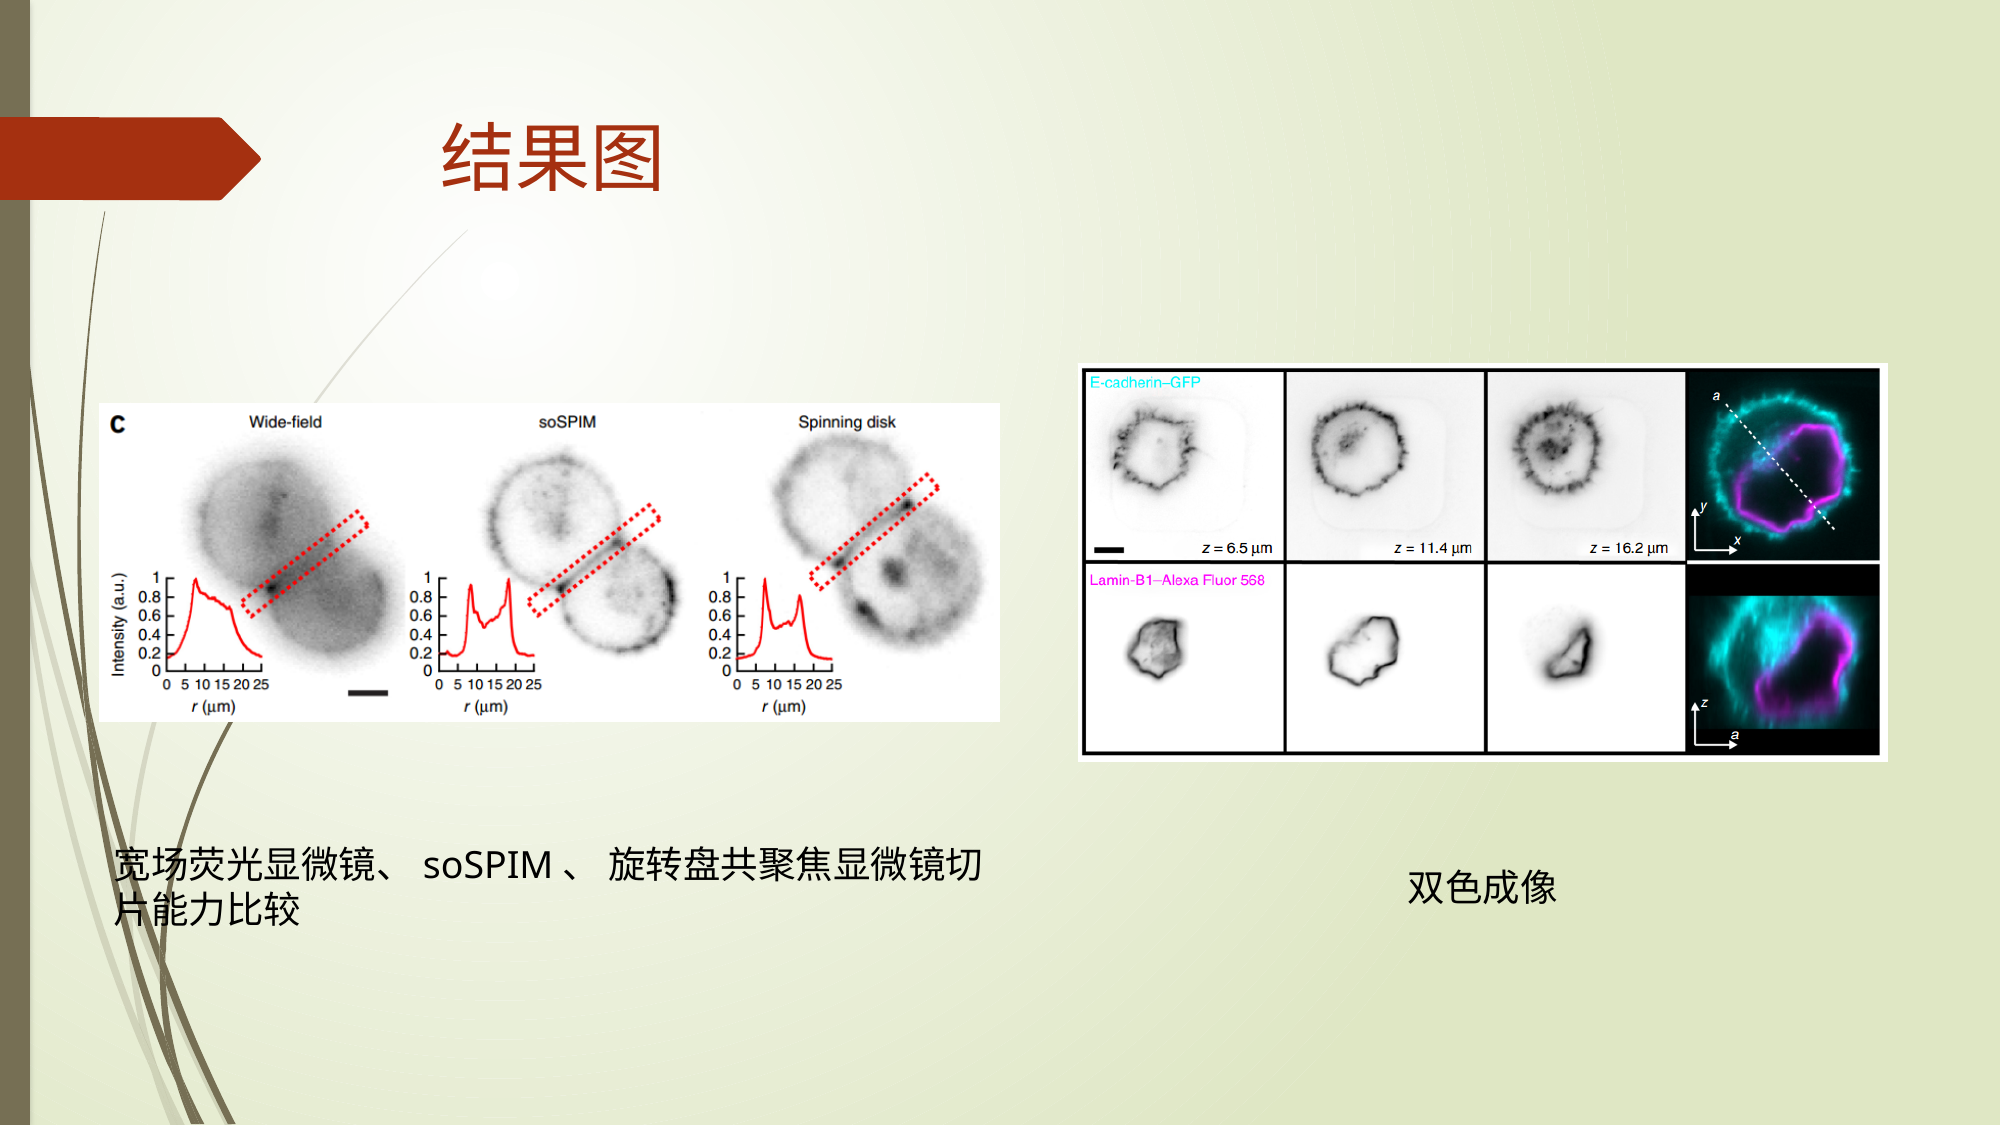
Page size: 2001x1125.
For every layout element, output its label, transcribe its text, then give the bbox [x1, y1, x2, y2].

text_box 宽场荧光显微镜、soSPIM、 旋转盘共聚焦显微镜切片能力比较 [99, 834, 1000, 939]
text_box 双色成像 [1392, 856, 1573, 917]
picture [98, 402, 1001, 722]
picture [1078, 362, 1888, 763]
title 结果图 [425, 102, 1888, 227]
